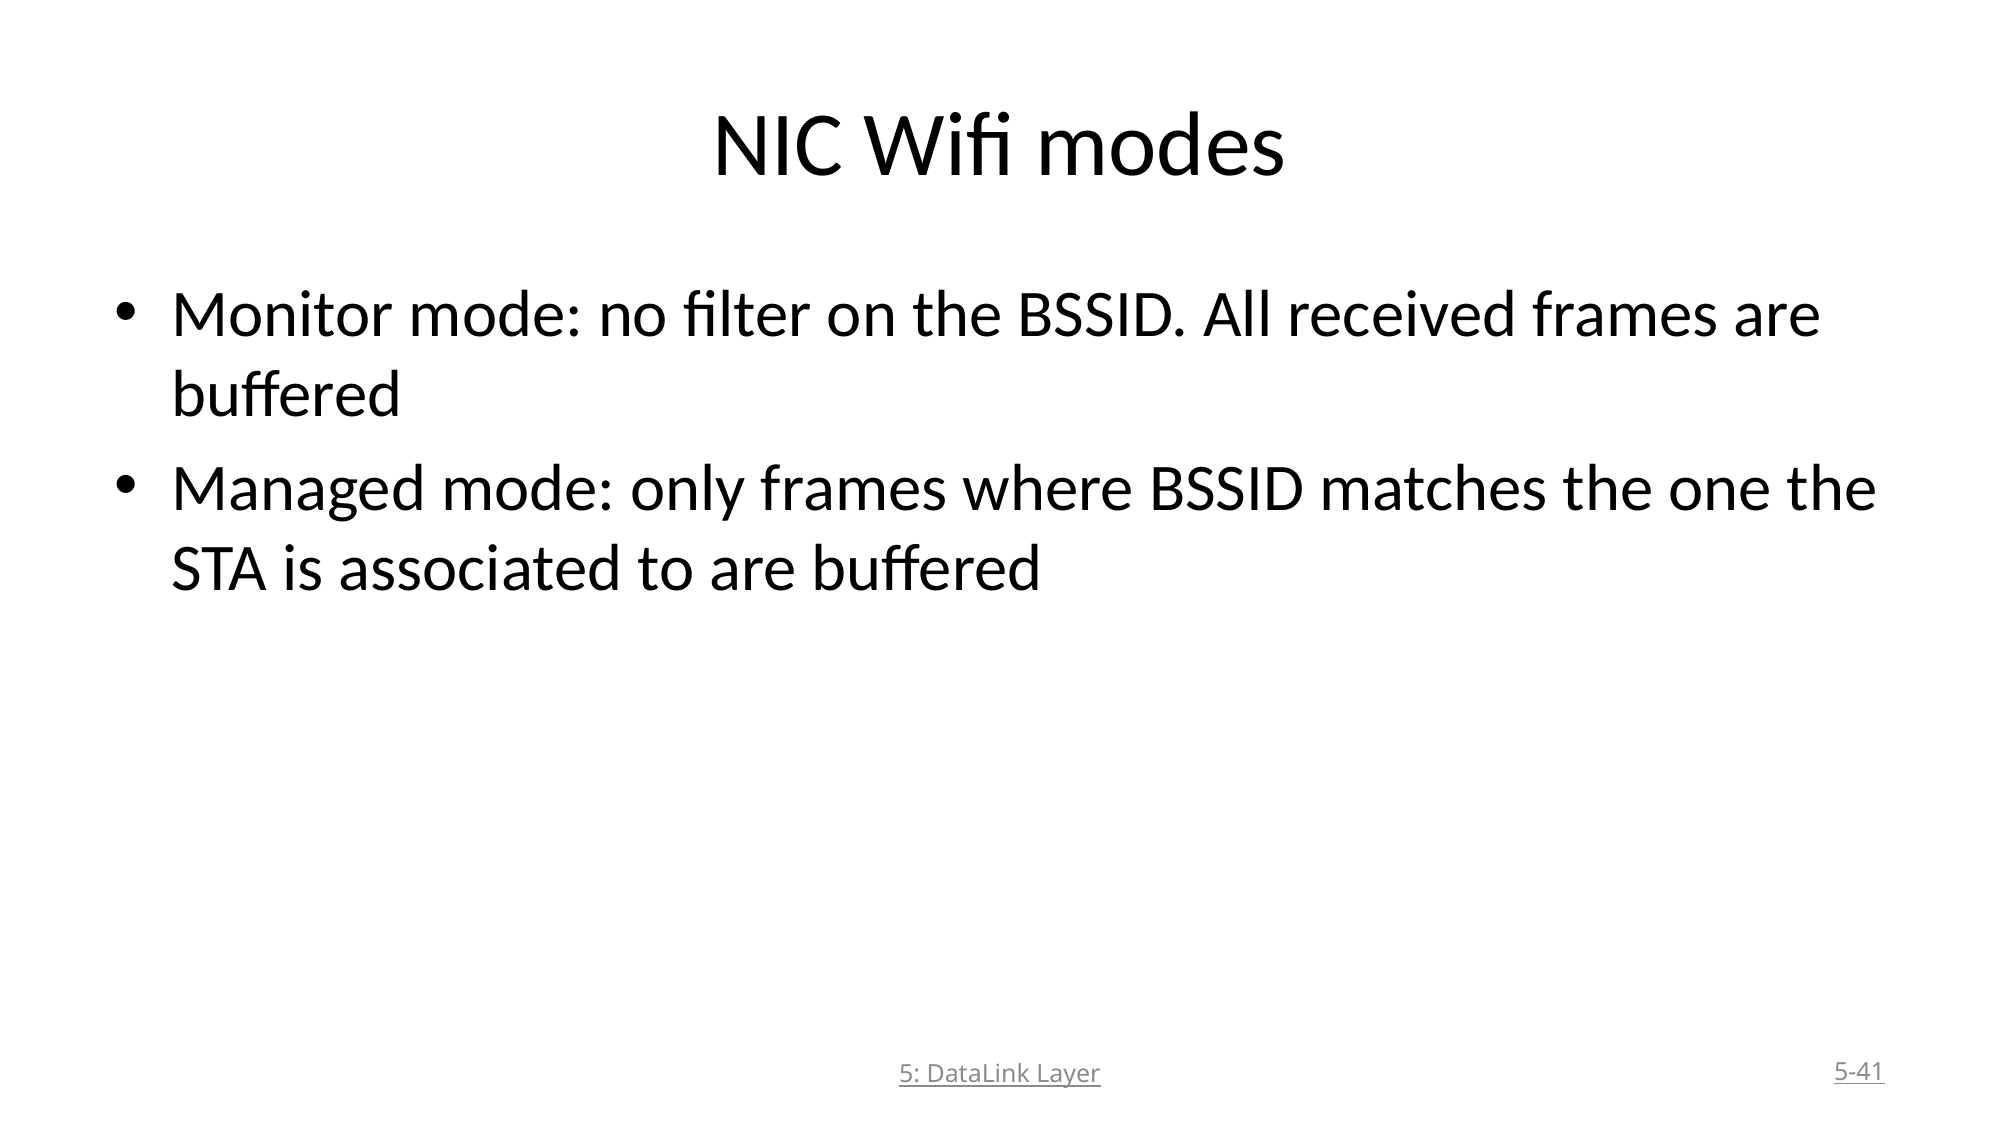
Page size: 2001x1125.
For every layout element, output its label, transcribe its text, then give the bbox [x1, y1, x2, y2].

footer 5: DataLink Layer [683, 1042, 1317, 1103]
list Monitor mode: no filter on the BSSID. All received frames are buffered Managed mode: only frames where BSSID matches the one the STA is associated to are buffered [99, 262, 1900, 1005]
title NIC Wifi modes [99, 45, 1900, 233]
slide_number 5-41 [1433, 1042, 1900, 1103]
